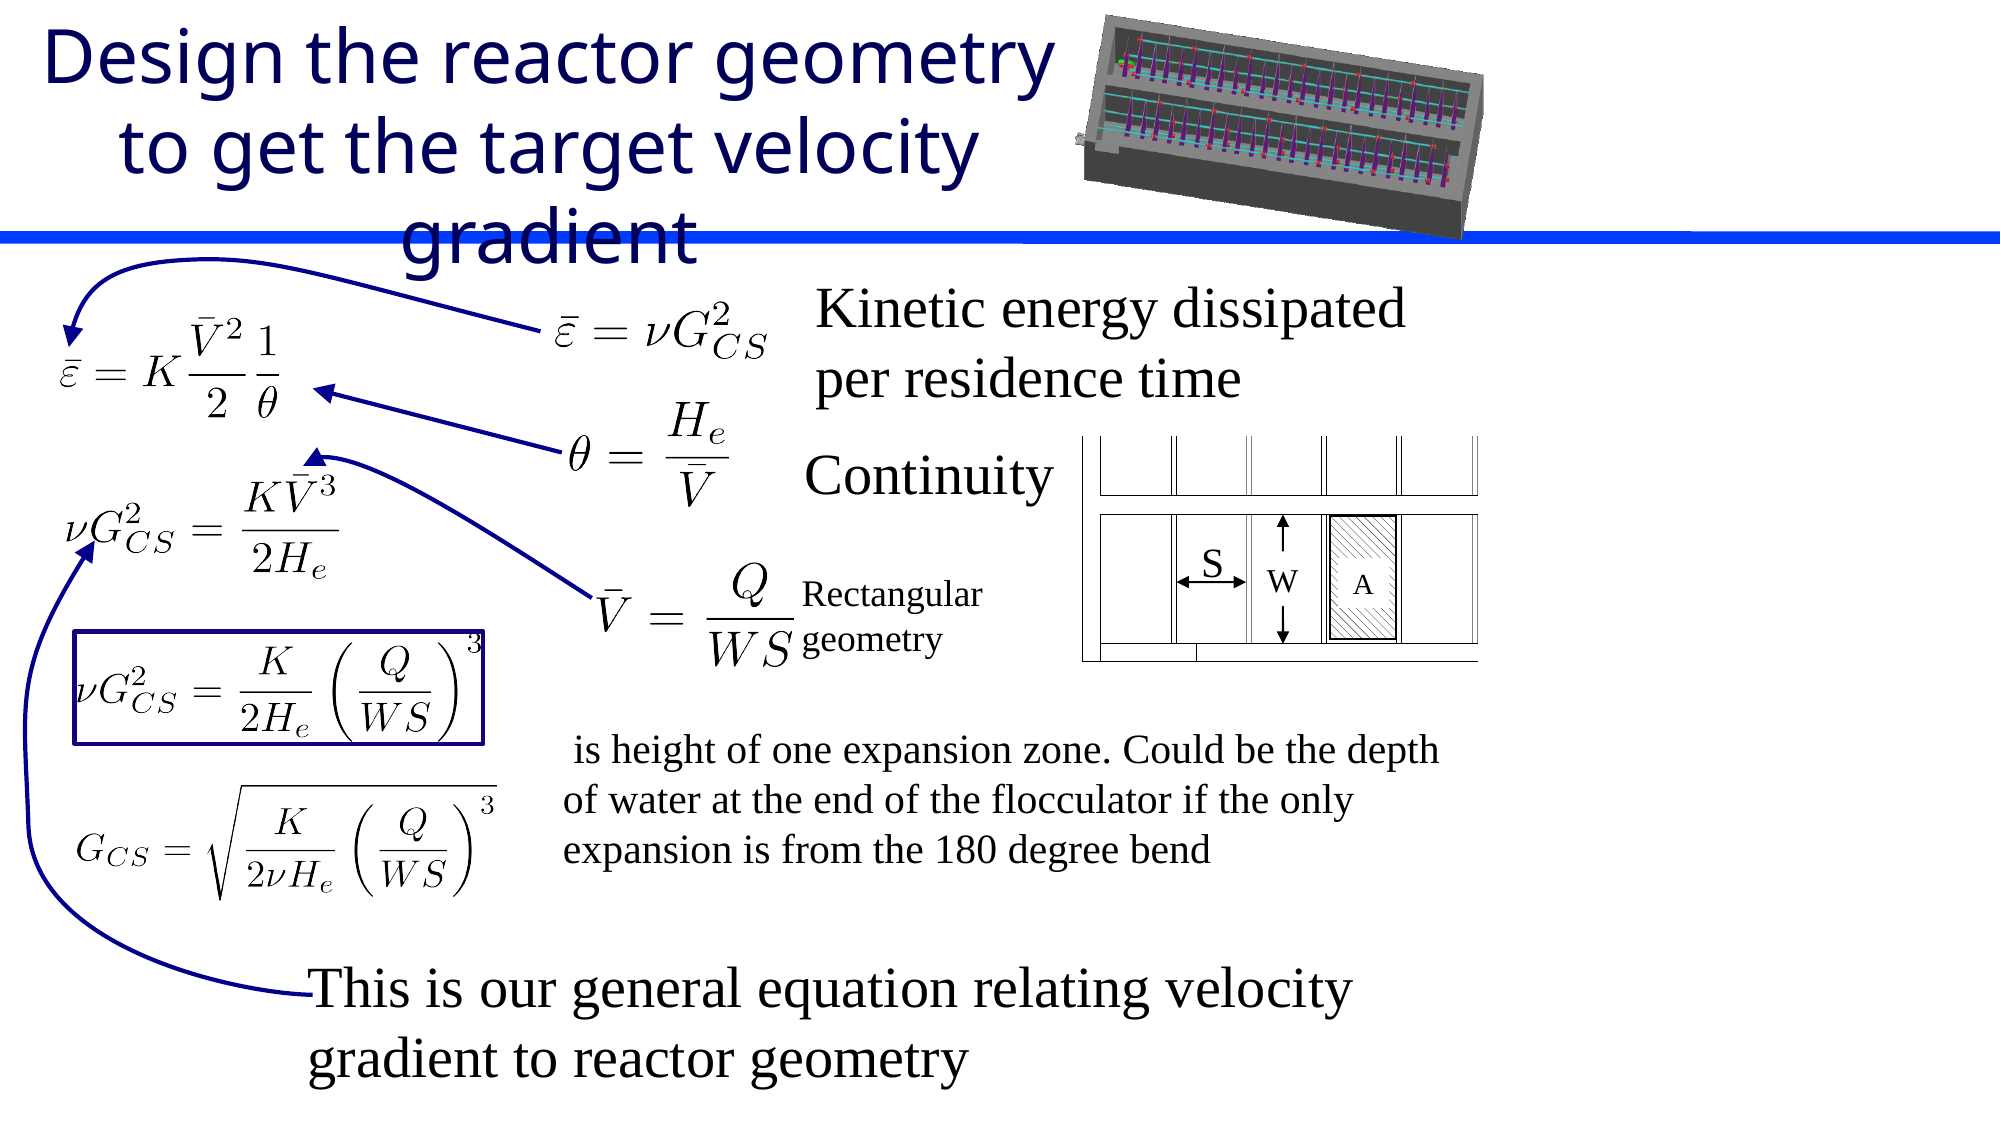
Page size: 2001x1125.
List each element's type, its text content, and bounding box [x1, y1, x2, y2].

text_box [1080, 436, 1479, 664]
text_box [22, 585, 313, 997]
text_box Kinetic energy dissipated per residence time [800, 261, 1470, 417]
picture [569, 402, 729, 507]
text_box [303, 447, 590, 600]
text_box Rectangular geometry [793, 561, 1074, 667]
picture [555, 301, 767, 359]
title Design the reactor geometry to get the target velocity gradient [0, 50, 1068, 238]
text_box This is our general equation relating velocity gradient to reactor geometry [292, 941, 1470, 1097]
picture [65, 473, 339, 580]
text_box Continuity [789, 428, 1074, 514]
text_box [312, 383, 563, 455]
picture [60, 316, 279, 418]
picture [76, 784, 497, 901]
picture [1073, 12, 1484, 243]
picture [76, 633, 482, 742]
picture [595, 562, 794, 668]
text_box [74, 257, 541, 340]
